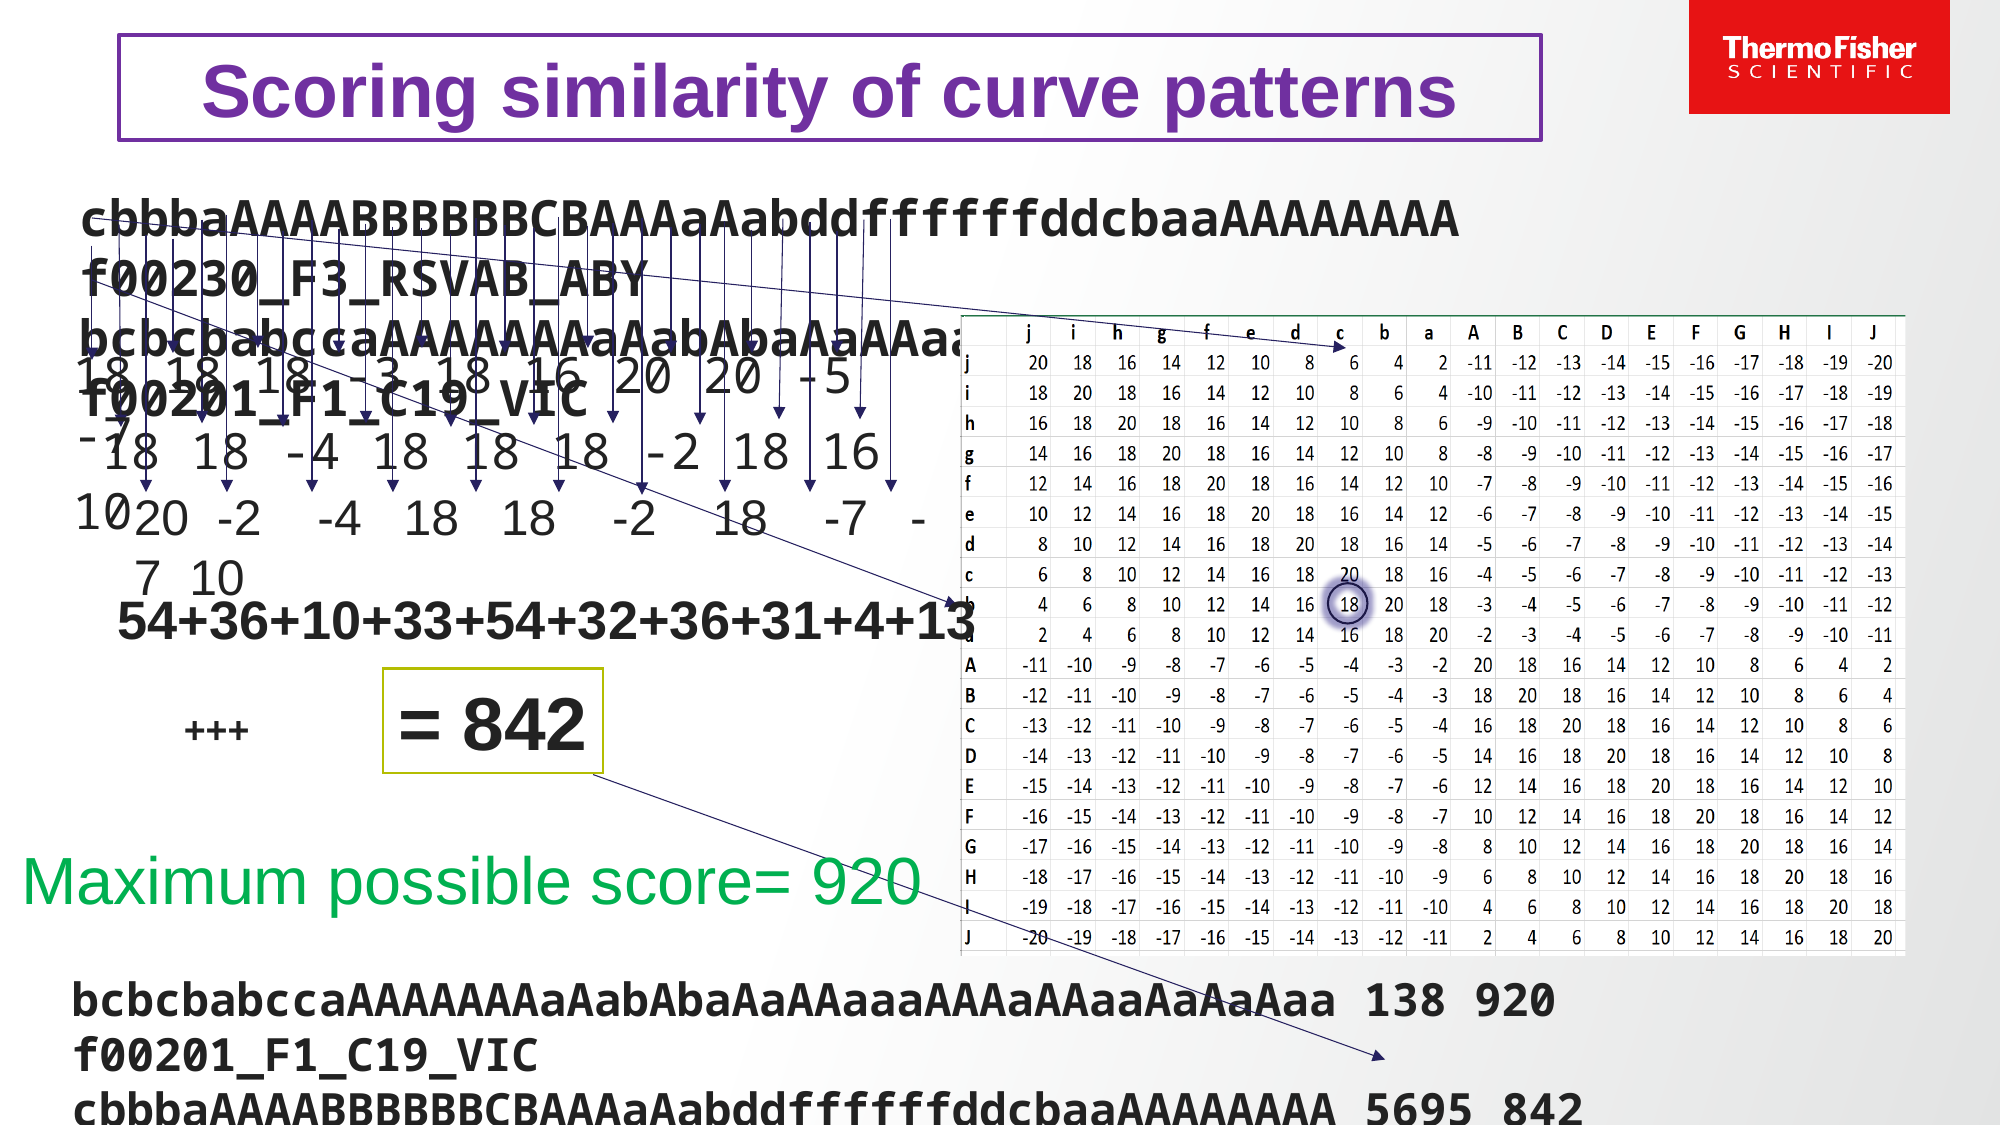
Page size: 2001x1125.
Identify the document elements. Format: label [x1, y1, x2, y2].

text_box [42, 35, 1993, 1090]
